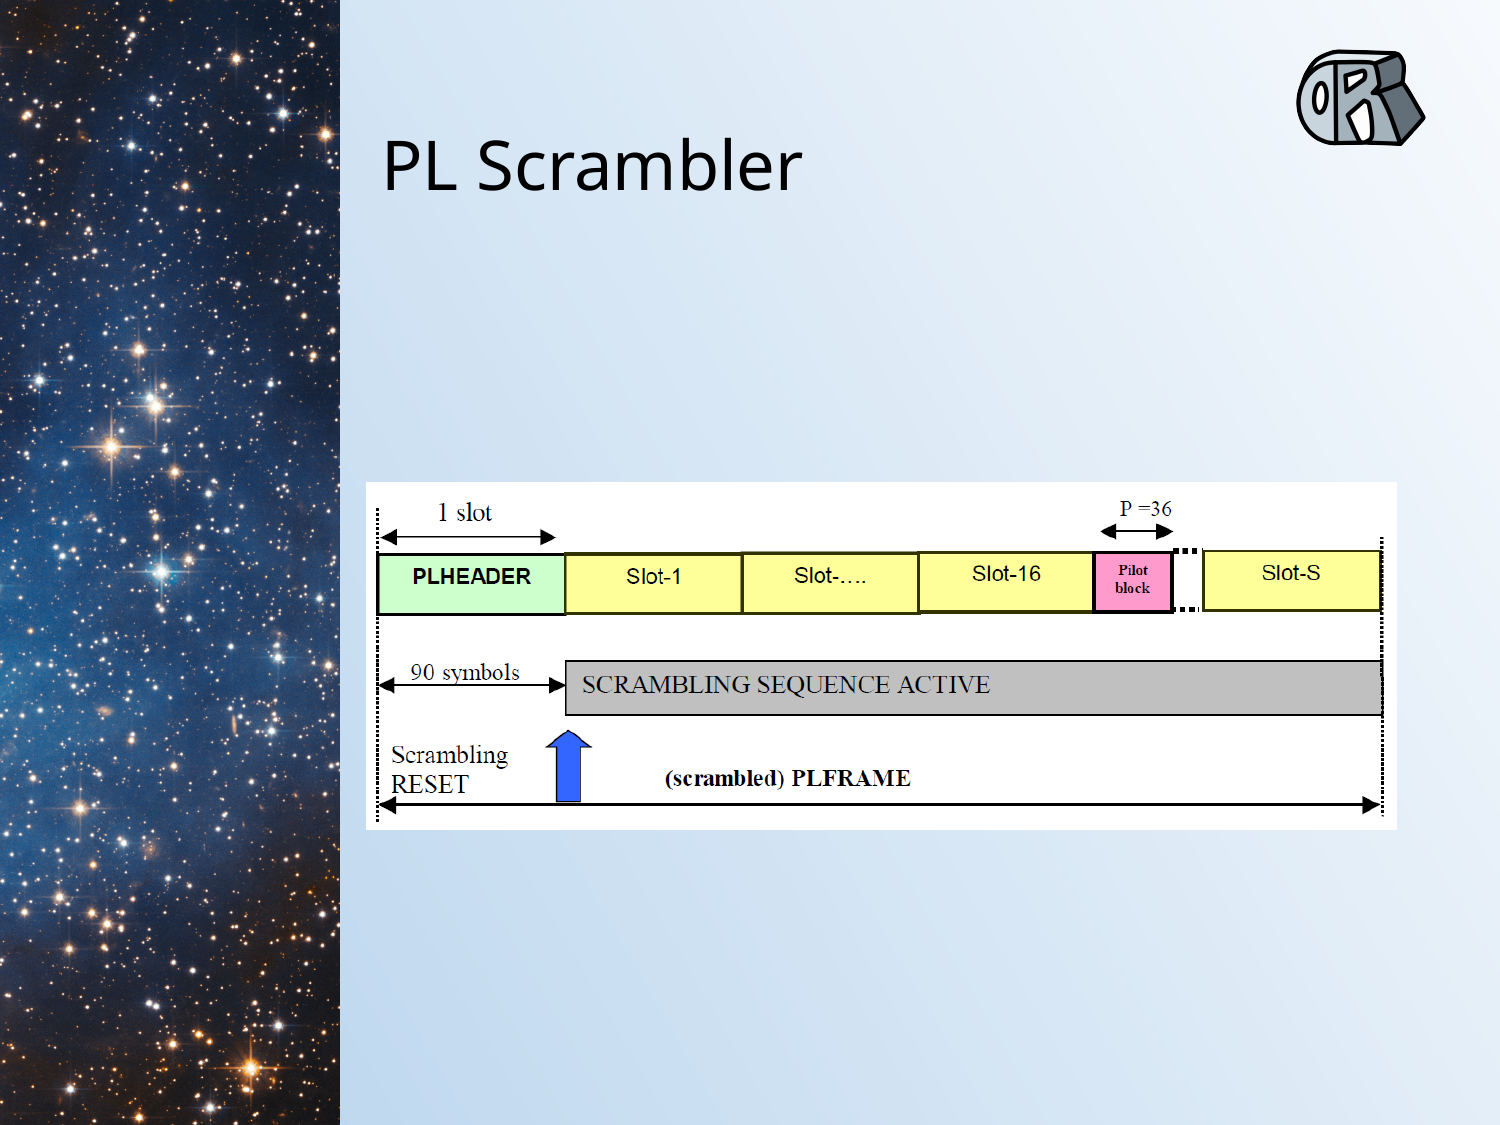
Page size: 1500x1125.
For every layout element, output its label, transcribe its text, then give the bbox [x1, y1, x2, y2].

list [366, 482, 1397, 830]
picture [0, 0, 340, 1125]
title PL Scrambler [366, 59, 1397, 278]
picture [1260, 0, 1458, 197]
